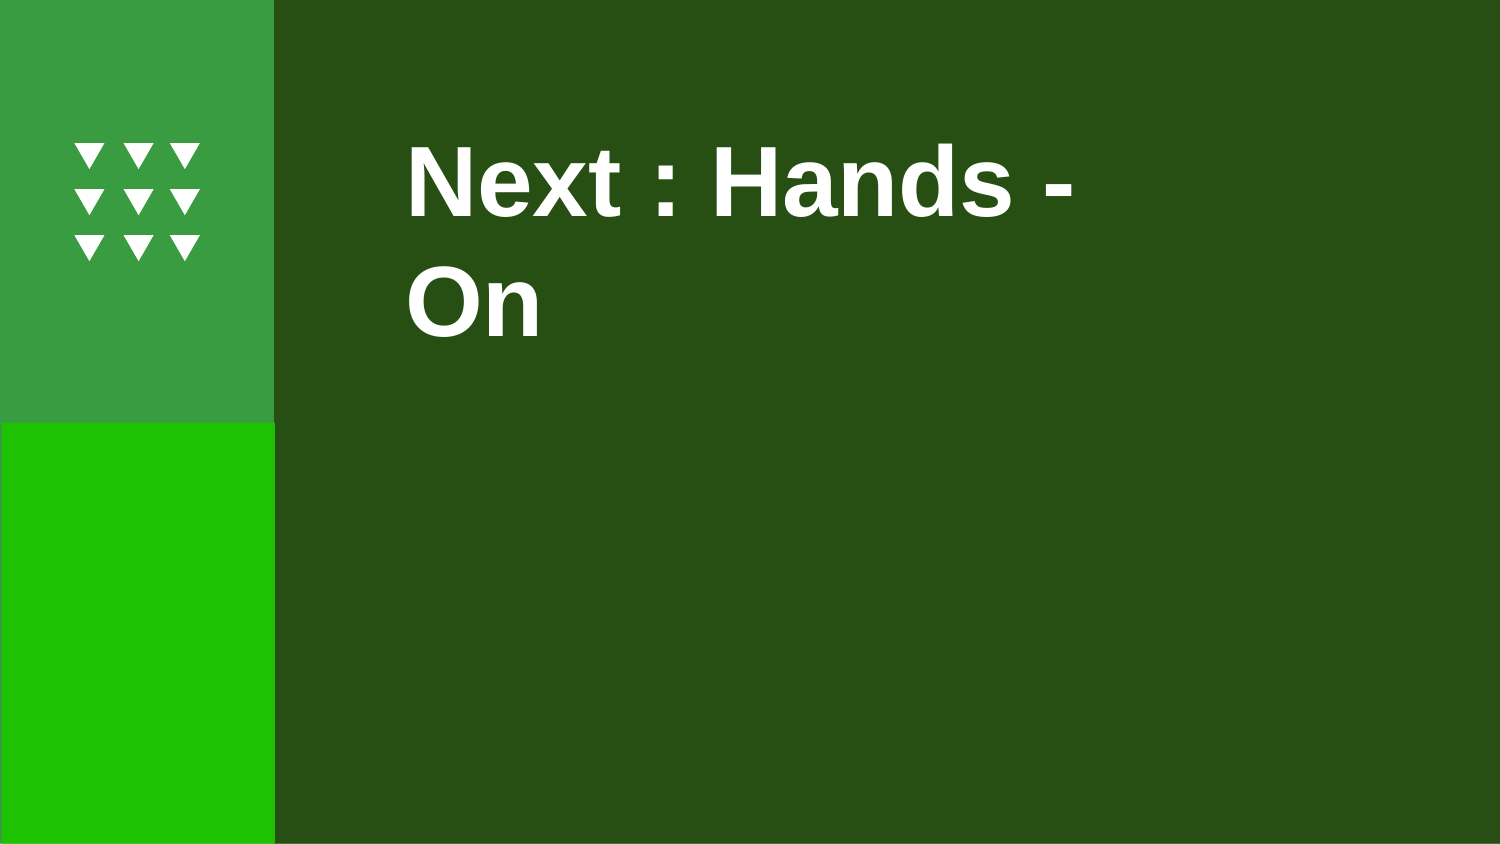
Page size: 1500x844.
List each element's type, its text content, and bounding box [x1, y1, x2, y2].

title Next : Hands - On [390, 101, 1205, 671]
